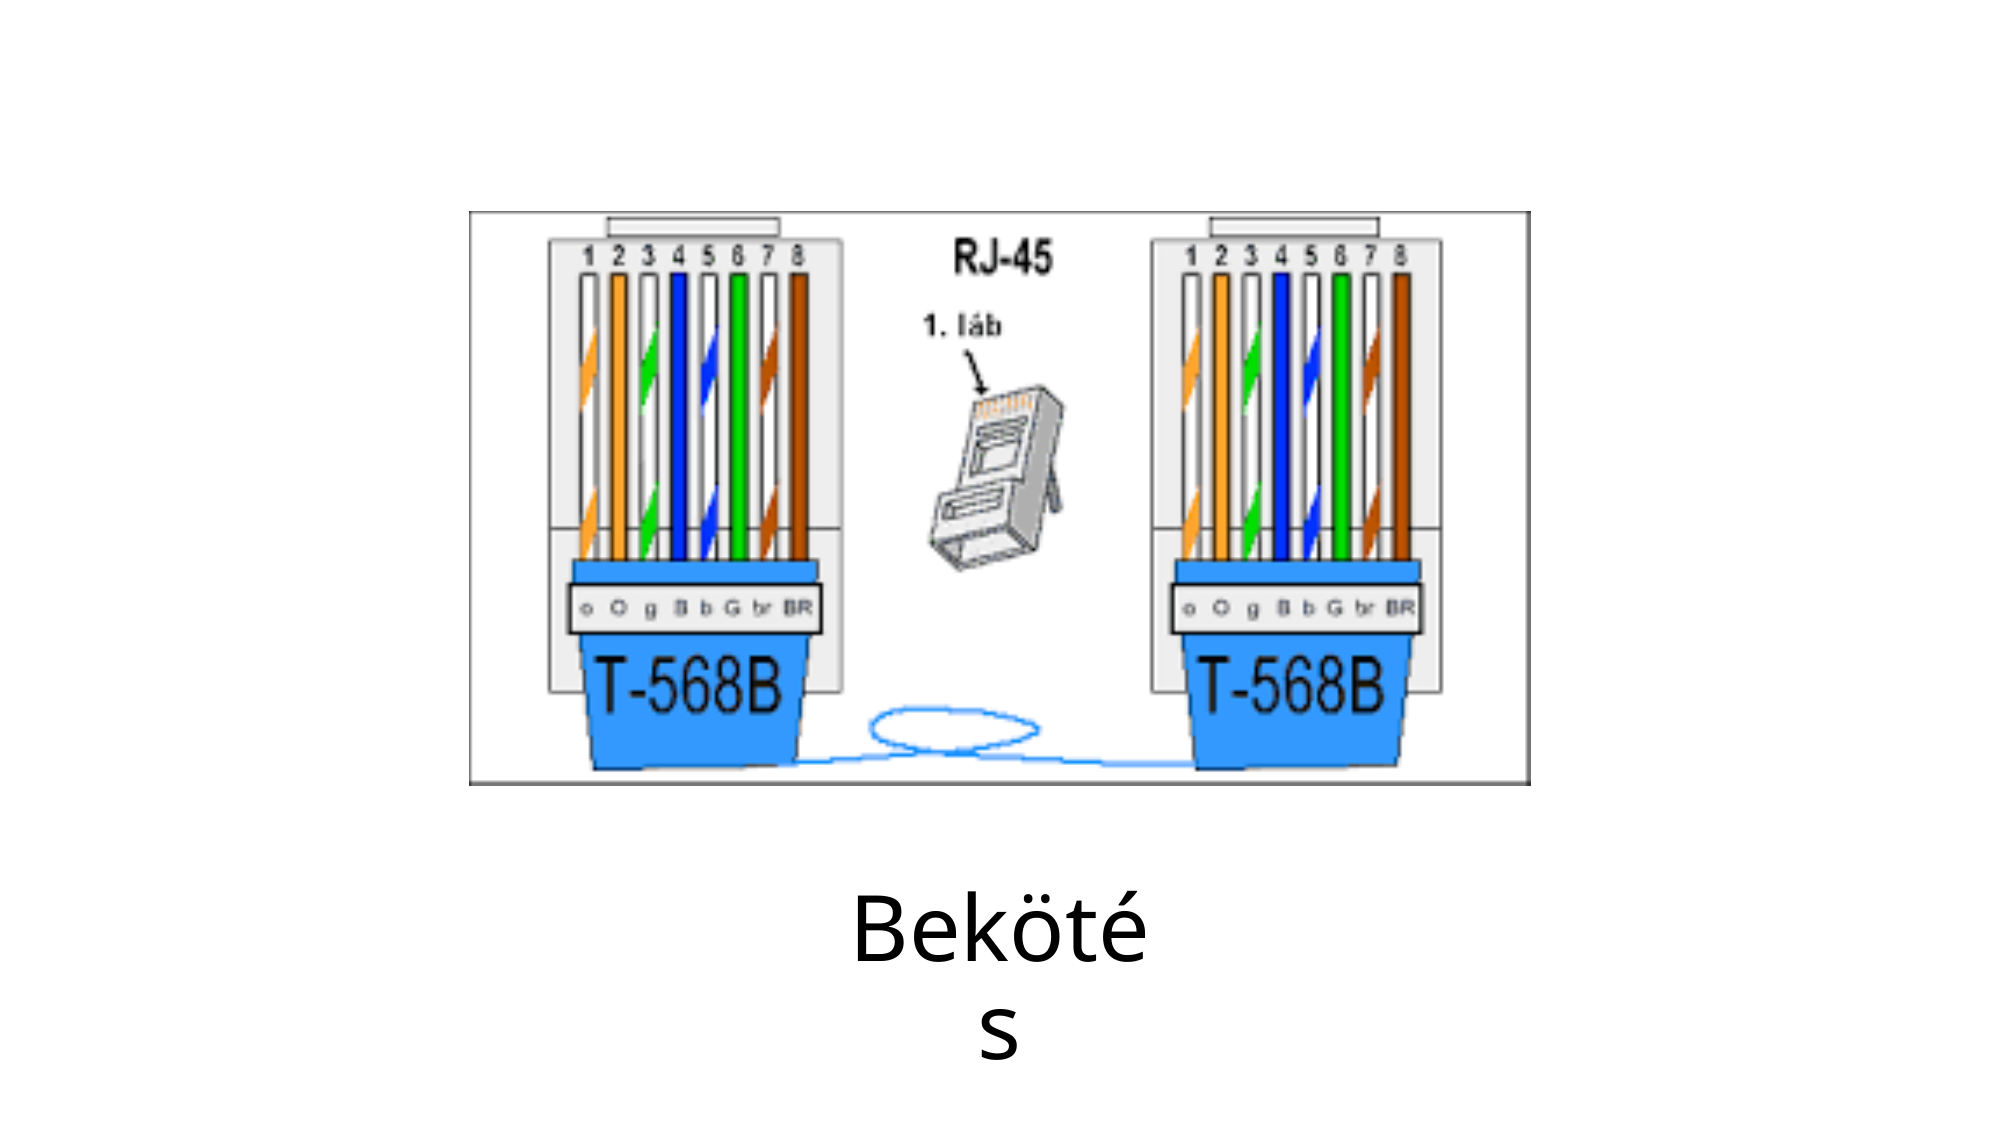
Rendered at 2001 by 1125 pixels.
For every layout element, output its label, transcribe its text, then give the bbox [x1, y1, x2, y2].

title Bekötés [816, 857, 1184, 1105]
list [469, 211, 1531, 786]
